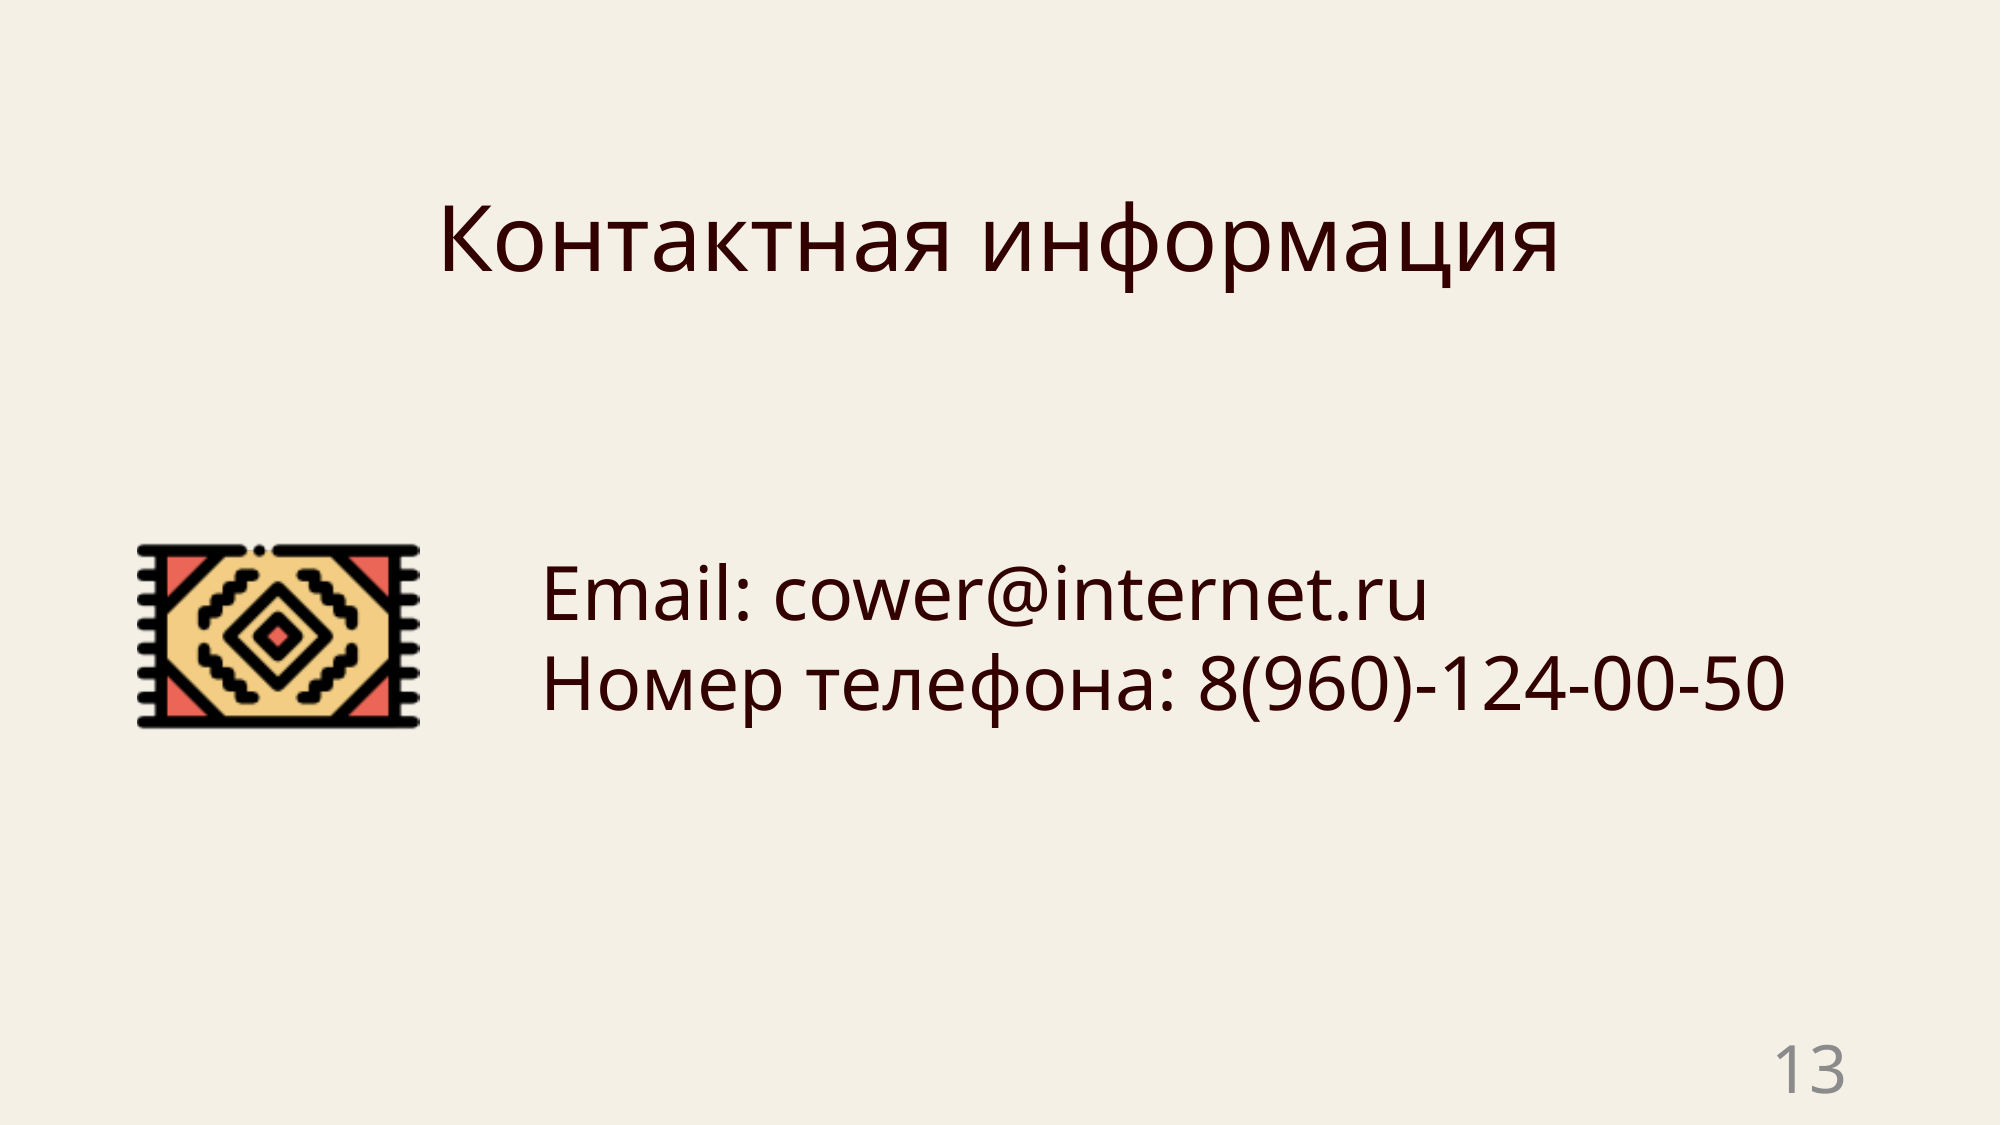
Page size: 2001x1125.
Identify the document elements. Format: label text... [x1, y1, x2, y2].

slide_number 13 [1412, 1042, 1863, 1103]
title Контактная информация [137, 133, 1863, 351]
text_box Email: cower@internet.ru Номер телефона: 8(960)-124-00-50 [525, 538, 1804, 734]
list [137, 496, 420, 778]
